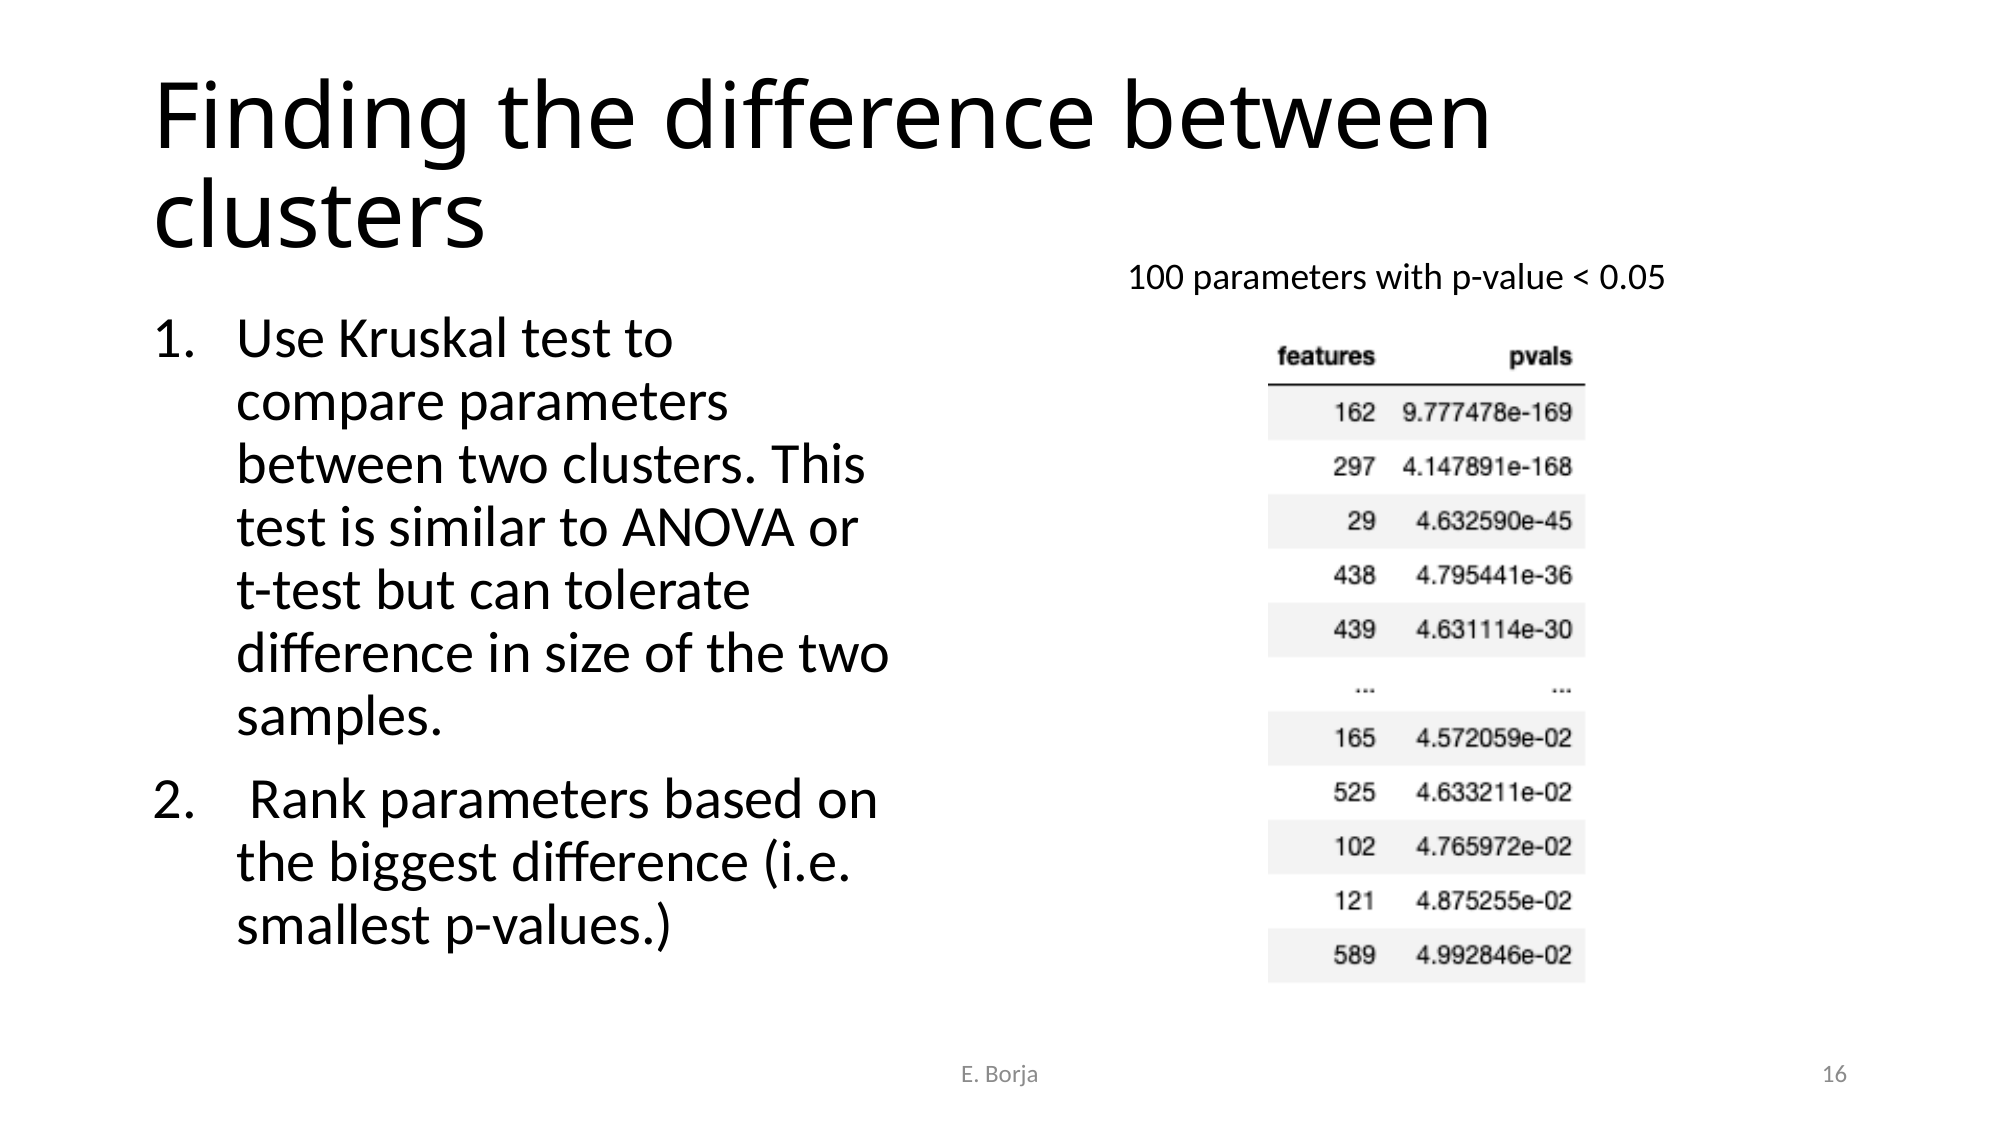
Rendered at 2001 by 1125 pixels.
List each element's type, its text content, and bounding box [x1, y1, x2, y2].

text_box 100 parameters with p-value < 0.05 [1112, 244, 1713, 305]
list Use Kruskal test to compare parameters between two clusters. This test is similar to ANOVA or t-test but can tolerate difference in size of the two samples. Rank parameters based on the biggest difference (i.e. smallest p-values.) [137, 299, 907, 1014]
picture [1268, 332, 1638, 1002]
slide_number 16 [1412, 1042, 1863, 1103]
footer E. Borja [662, 1042, 1338, 1103]
title Finding the difference between clusters [137, 59, 1863, 278]
